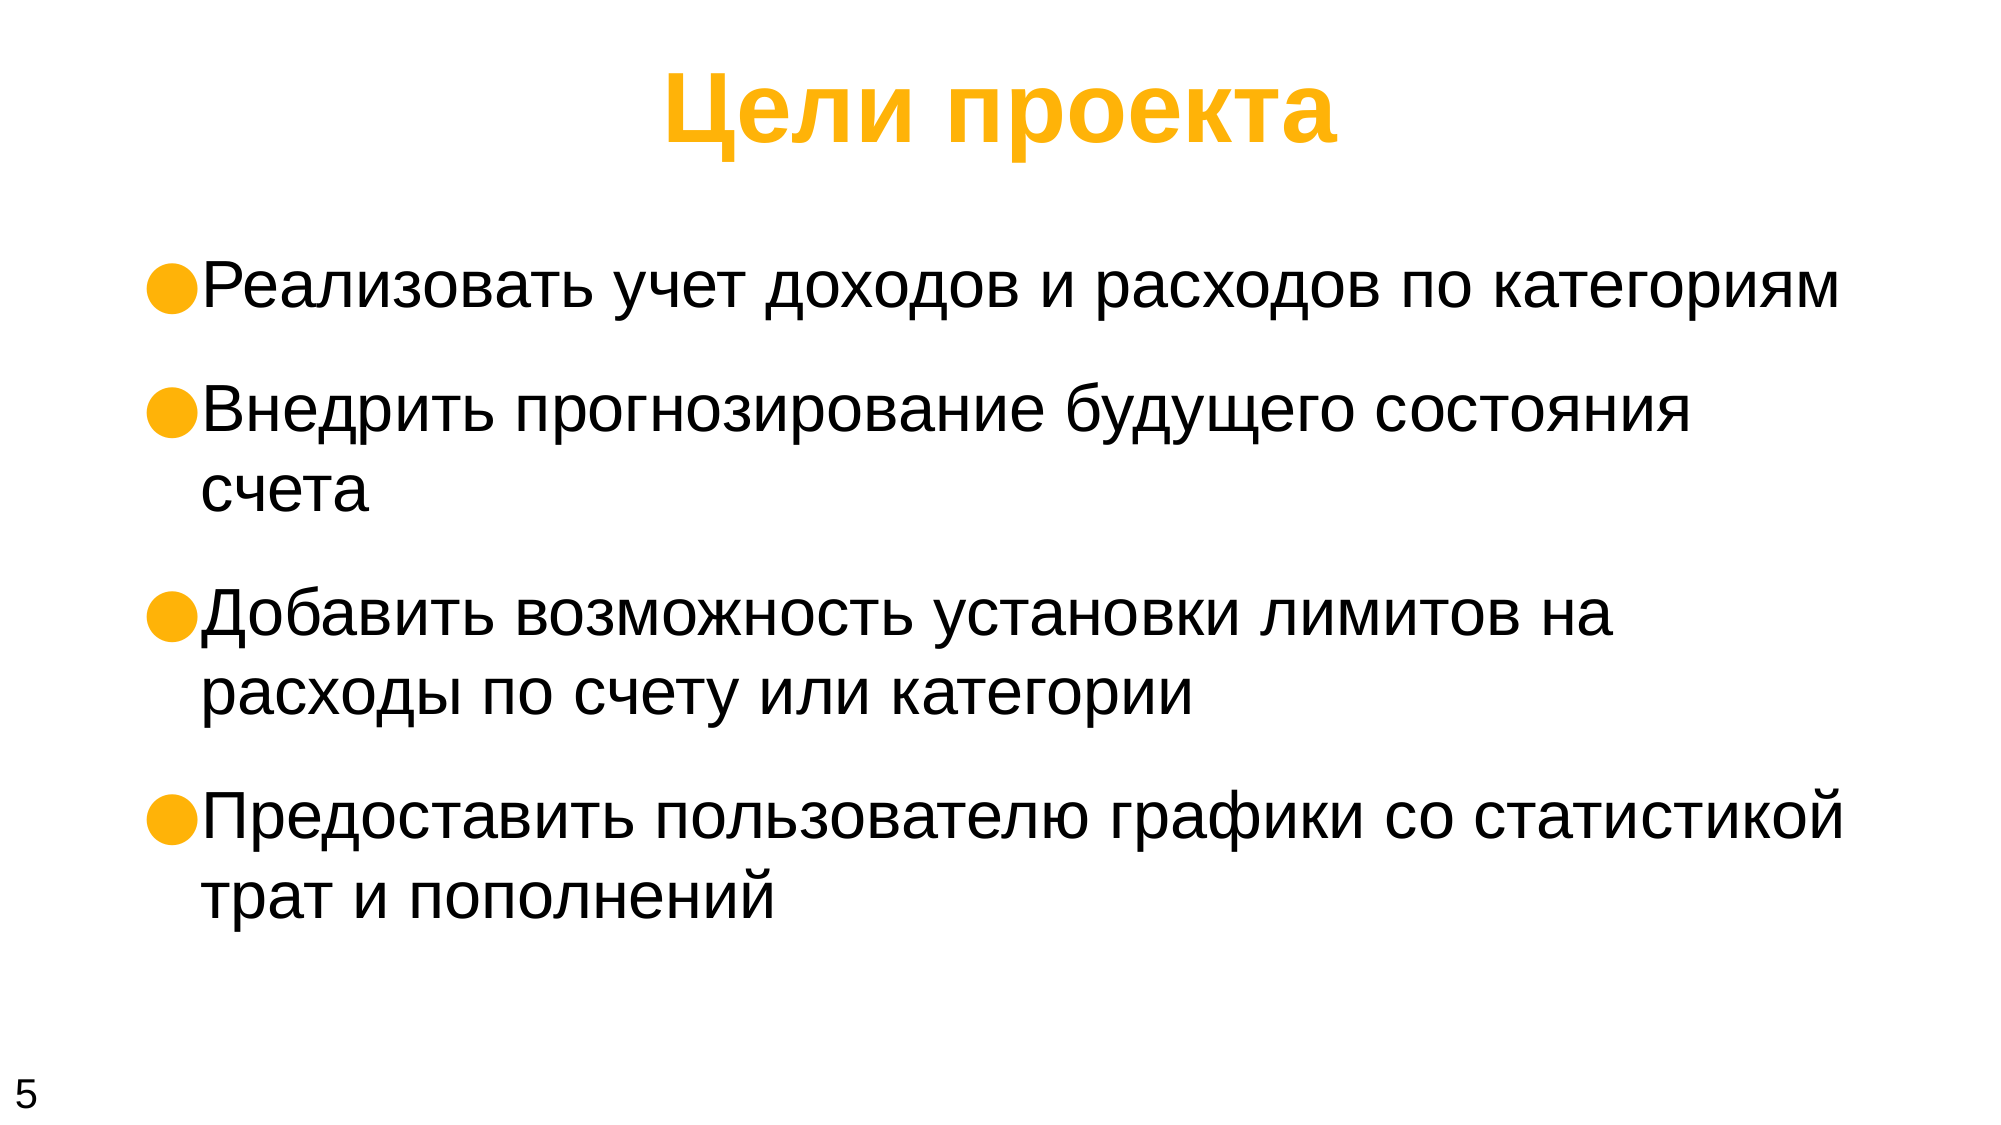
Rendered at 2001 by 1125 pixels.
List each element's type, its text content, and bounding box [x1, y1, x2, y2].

title Цели проекта [0, 22, 2000, 148]
text_box Реализовать учет доходов и расходов по категориям Внедрить прогнозирование будущего состояния счета Добавить возможность установки лимитов на расходы по счету или категории Предоставить пользователю графики со статистикой трат и пополнений [0, 77, 1881, 1048]
text_box 5 [0, 1059, 82, 1125]
